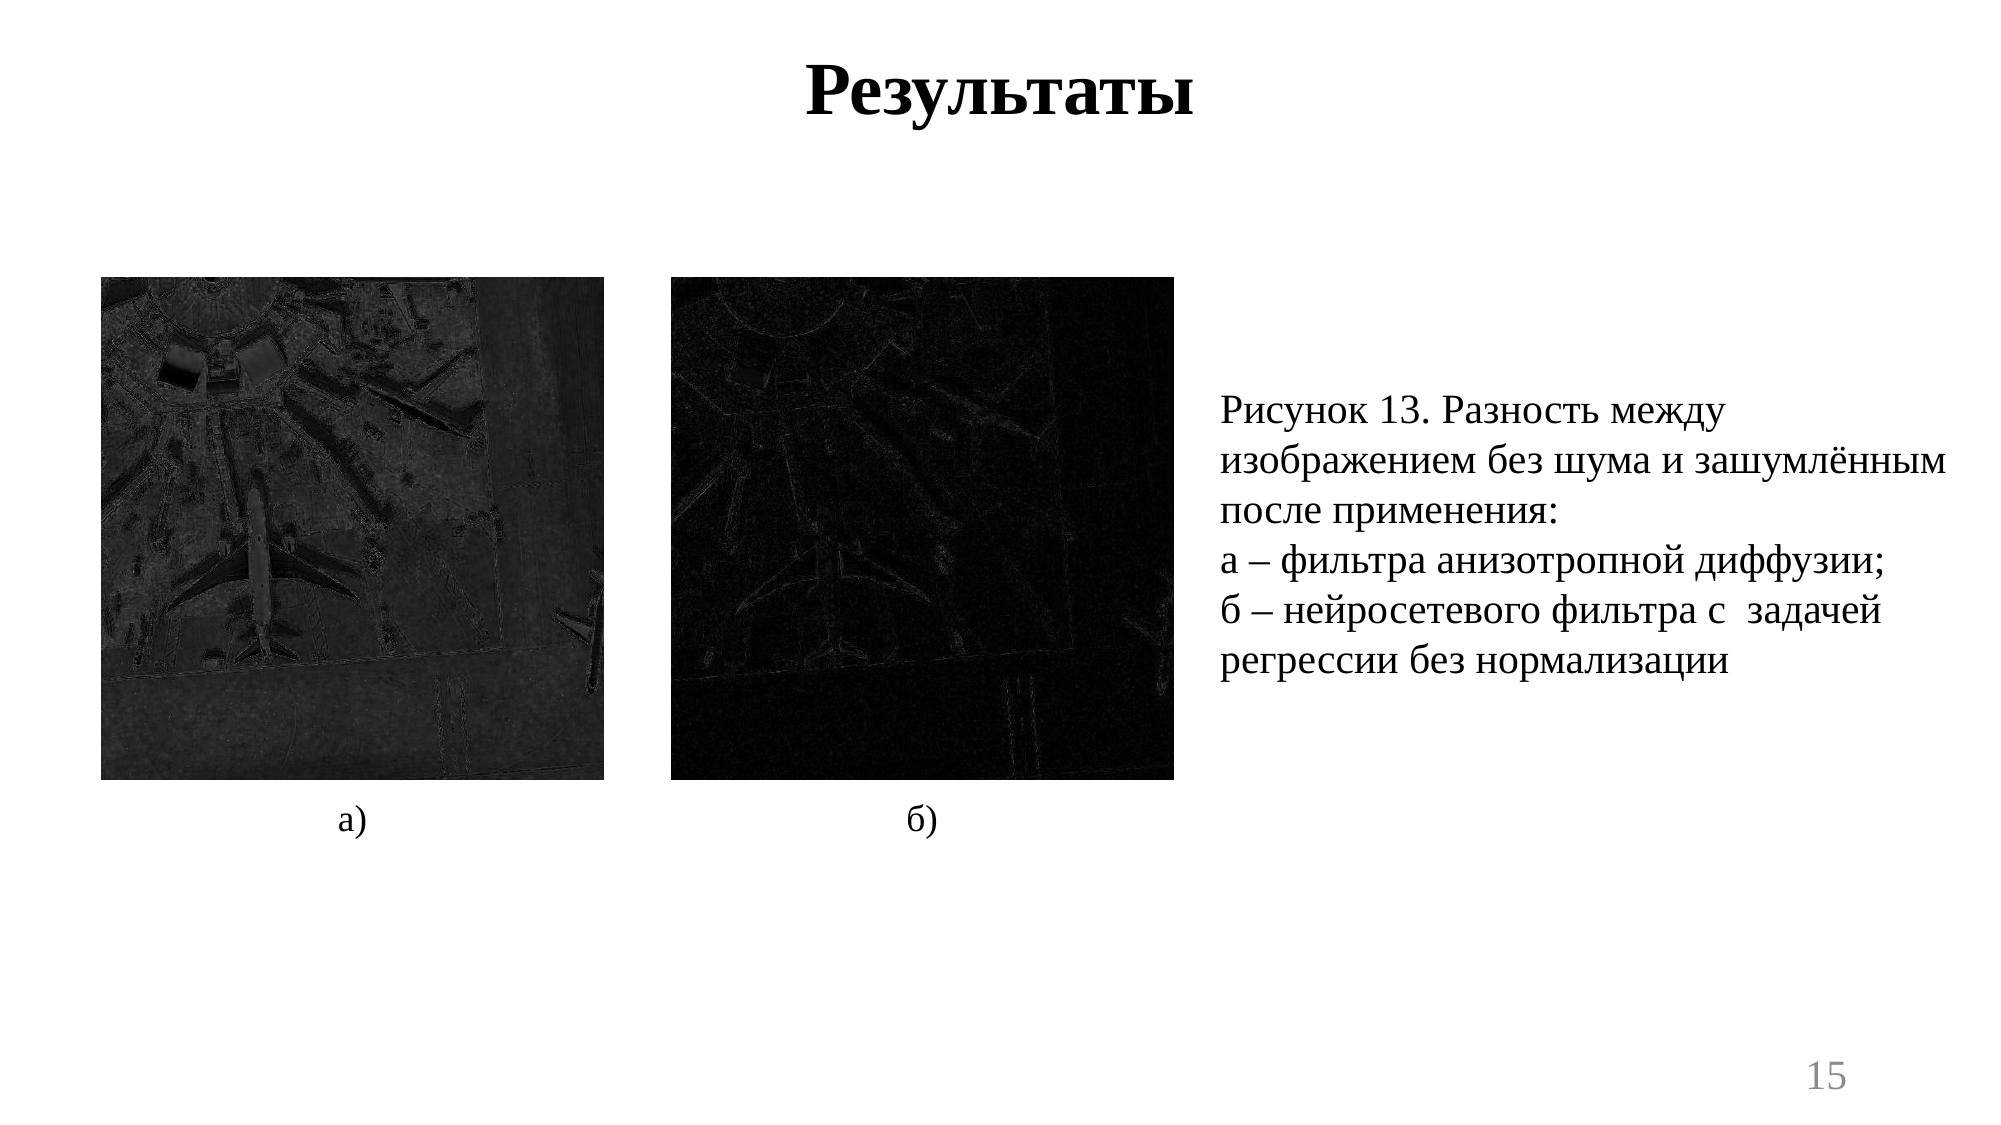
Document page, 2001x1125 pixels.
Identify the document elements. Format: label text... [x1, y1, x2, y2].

picture [671, 277, 1174, 780]
text_box а) [323, 786, 383, 847]
text_box б) [891, 786, 953, 847]
title Результаты [174, 17, 1826, 163]
slide_number 15 [1412, 1042, 1863, 1103]
picture [101, 277, 604, 780]
text_box Рисунок 13. Разность между изображением без шума и зашумлённым после применения: а – фильтра анизотропной диффузии; б – нейросетевого фильтра с задачей регрессии без нормализации [1205, 374, 1965, 690]
